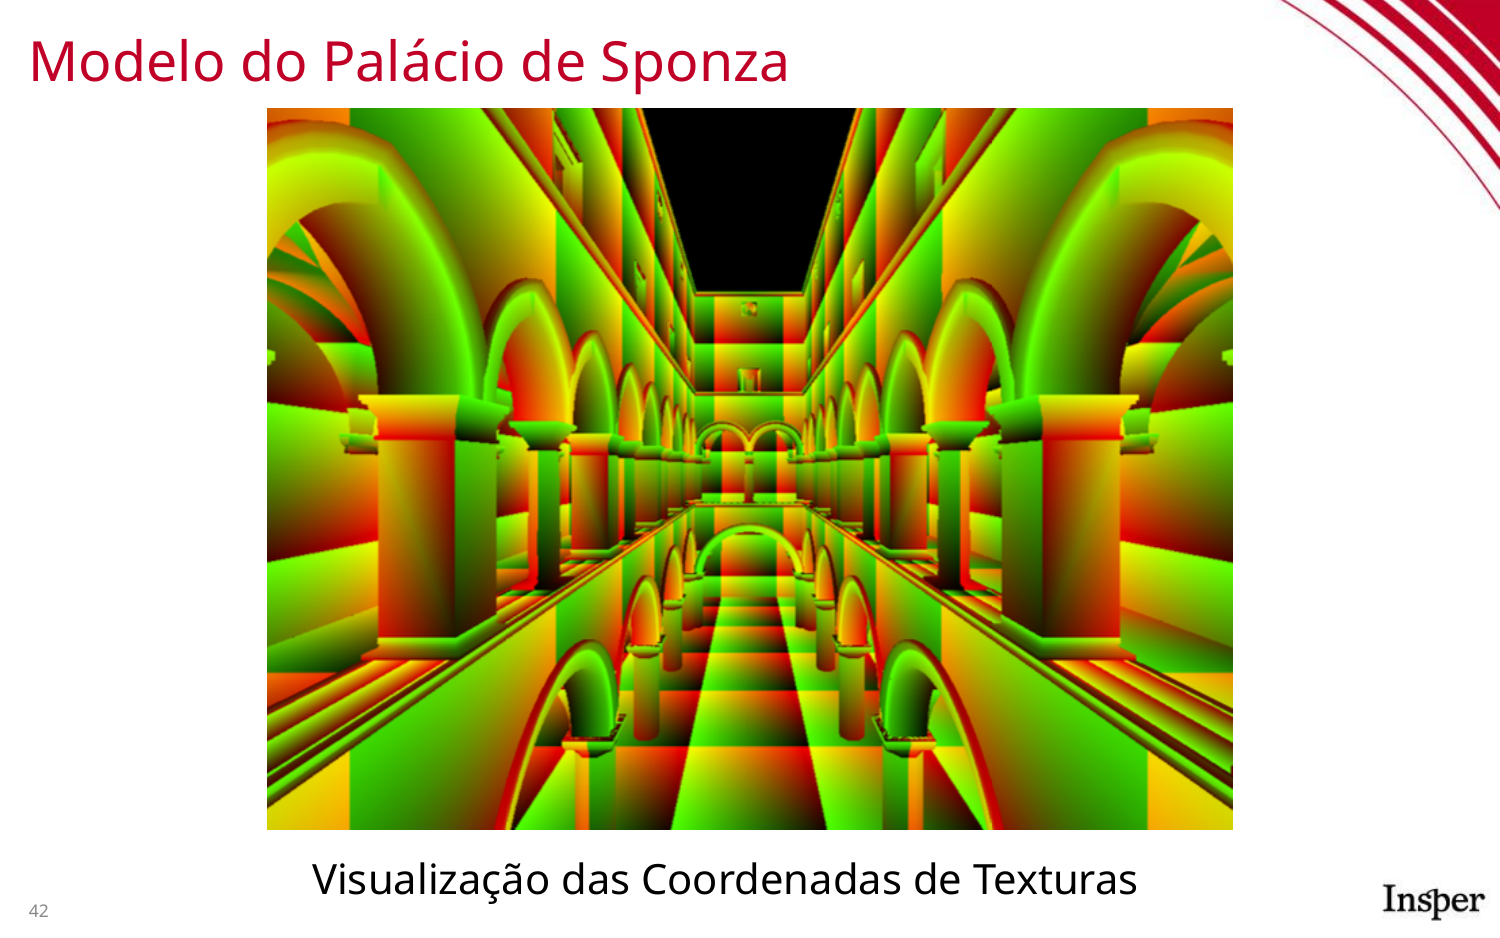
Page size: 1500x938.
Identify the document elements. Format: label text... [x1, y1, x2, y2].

title Modelo do Palácio de Sponza [13, 18, 1397, 104]
picture [249, 0, 1500, 938]
list Visualização das Coordenadas de Texturas [203, 845, 1248, 930]
slide_number ‹#› [0, 887, 78, 938]
